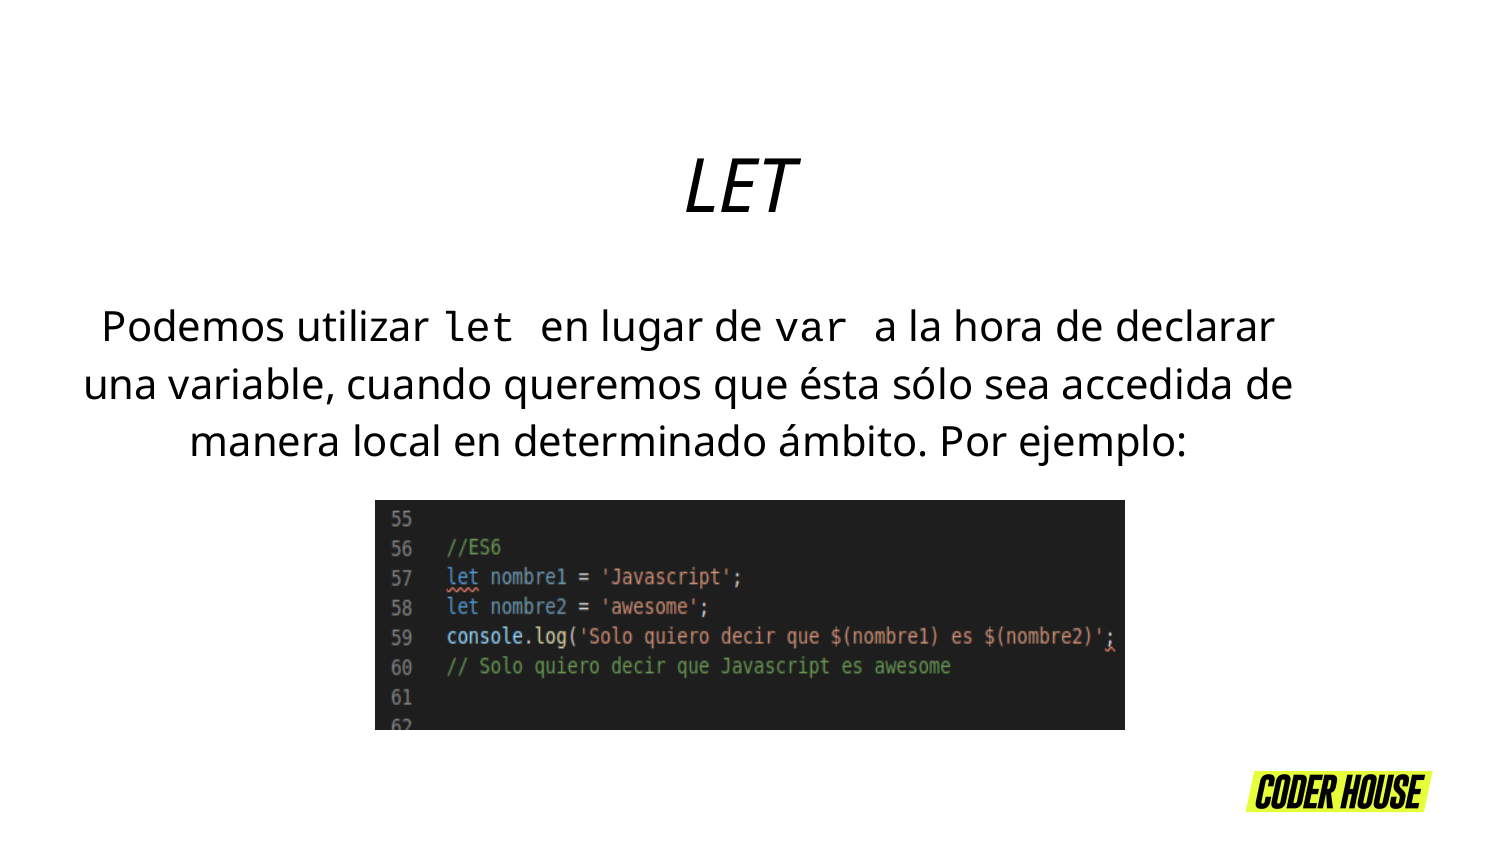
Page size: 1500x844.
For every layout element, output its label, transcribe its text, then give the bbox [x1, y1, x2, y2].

text_box LET [274, 122, 1204, 286]
picture [374, 499, 1126, 731]
text_box Podemos utilizar let en lugar de var a la hora de declarar una variable, cuando queremos que ésta sólo sea accedida de manera local en determinado ámbito. Por ejemplo: [51, 277, 1327, 553]
picture [1241, 764, 1437, 819]
